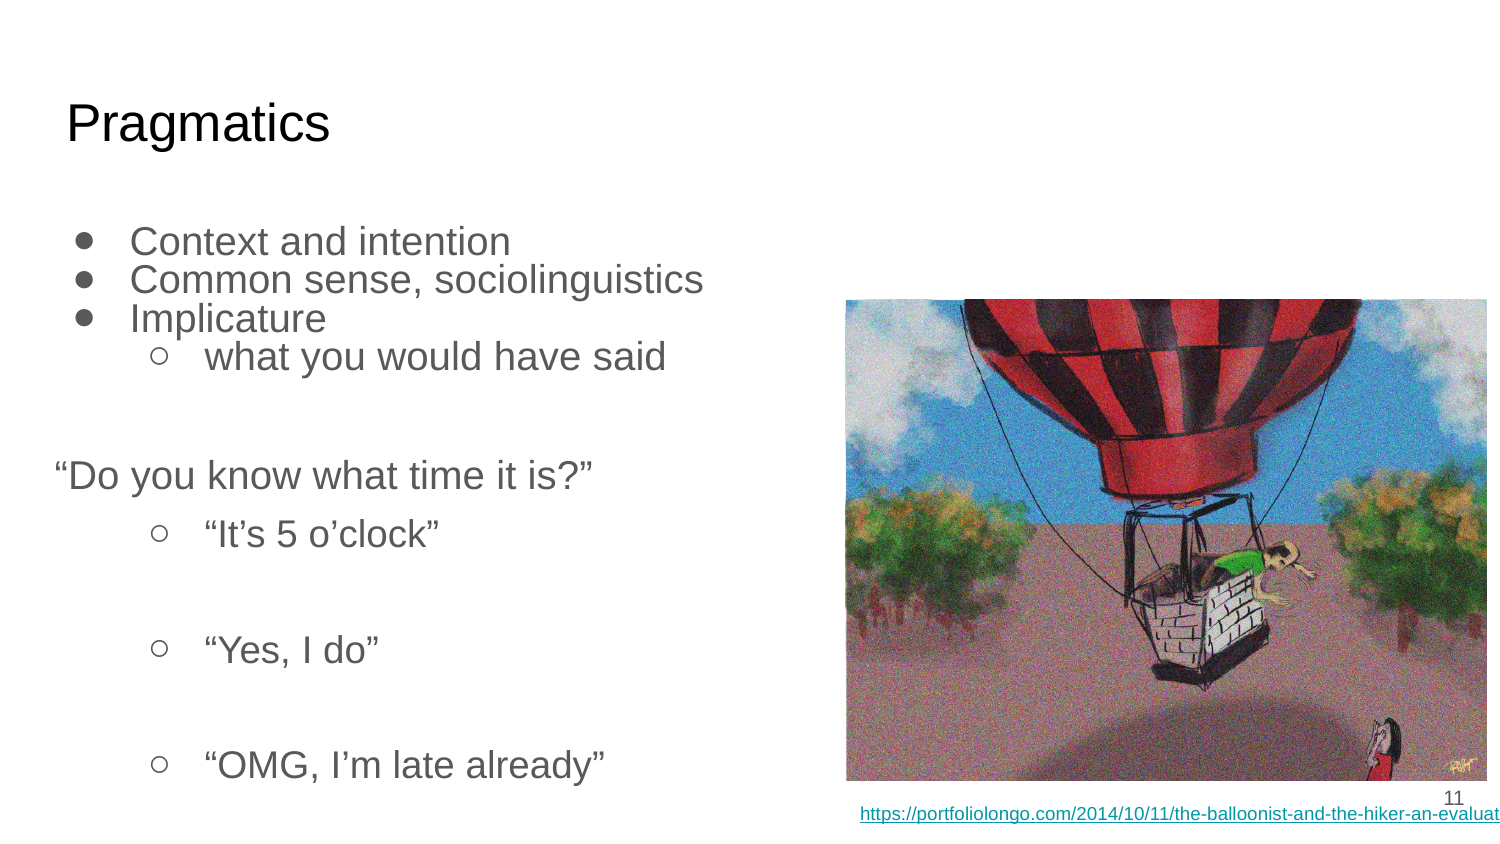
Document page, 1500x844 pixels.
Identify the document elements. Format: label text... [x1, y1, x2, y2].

title Pragmatics [51, 72, 1449, 167]
slide_number ‹#› [1389, 789, 1480, 830]
text_box https://portfoliolongo.com/2014/10/11/the-balloonist-and-the-hiker-an-evaluator-joke/ [845, 790, 1500, 836]
picture [844, 299, 1487, 781]
list Context and intention Common sense, sociolinguistics Implicature what you would have said “Do you know what time it is?” “It’s 5 o’clock” “Yes, I do” “OMG, I’m late already” [39, 209, 915, 760]
